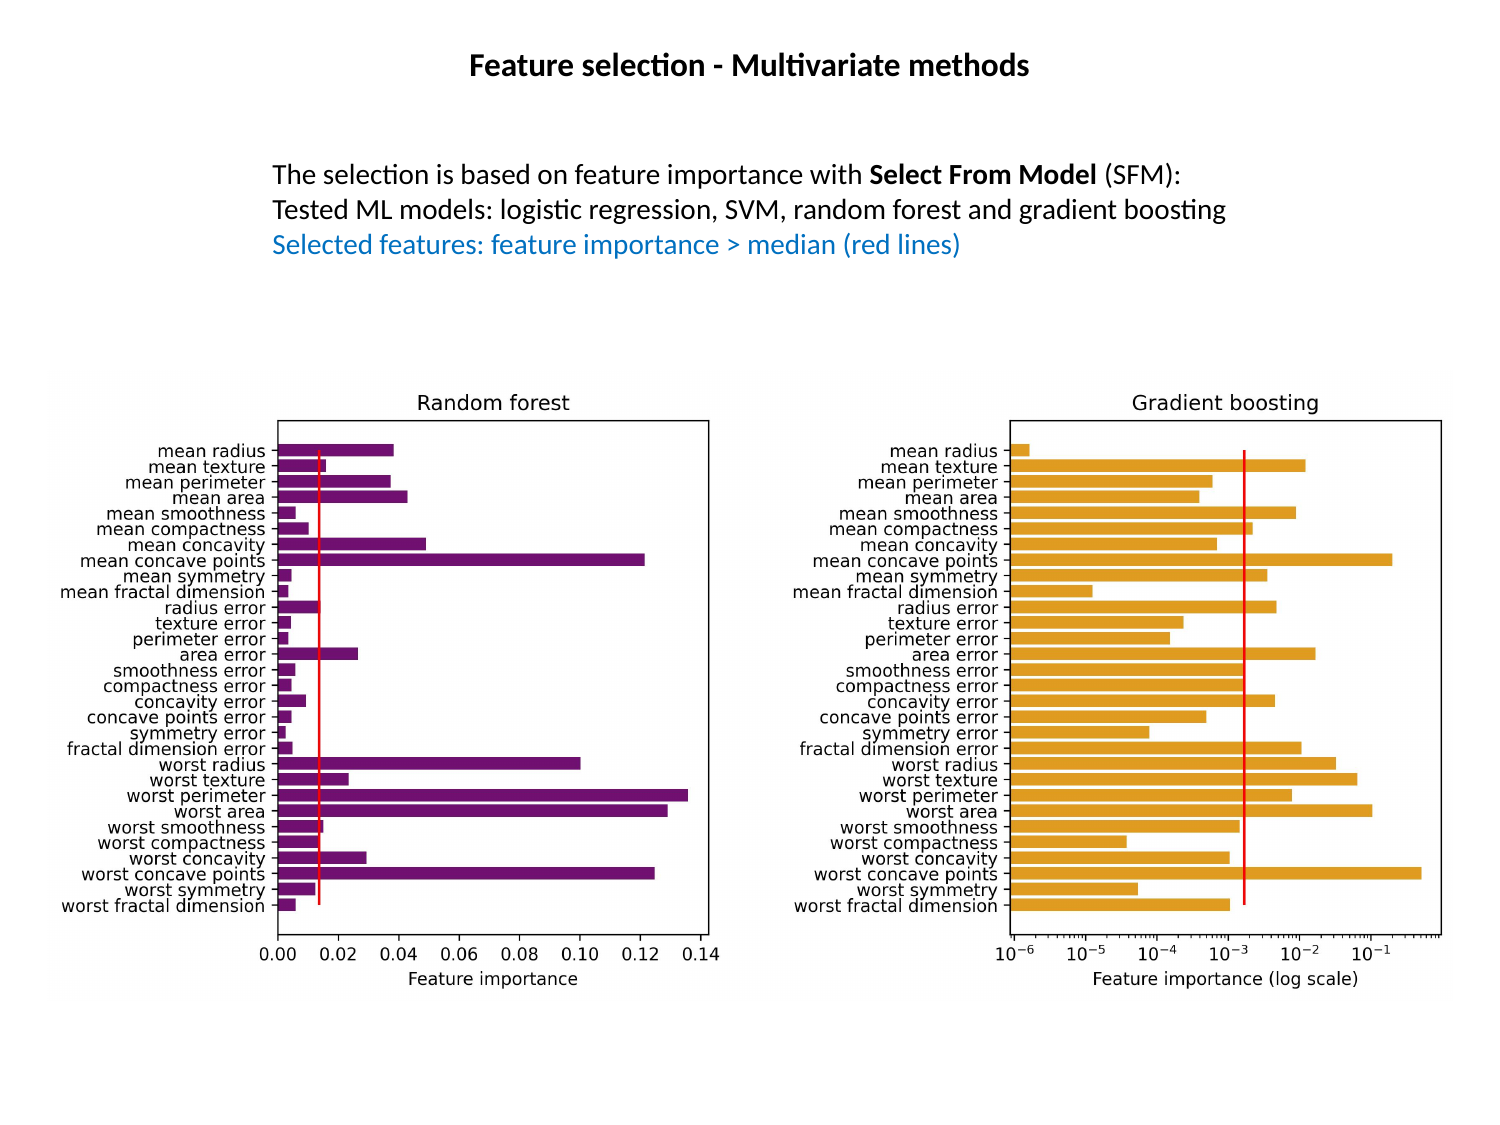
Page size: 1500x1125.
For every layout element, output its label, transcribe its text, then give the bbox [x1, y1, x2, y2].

text_box The selection is based on feature importance with Select From Model (SFM): Tested ML models: logistic regression, SVM, random forest and gradient boosting Selected features: feature importance > median (red lines) [257, 147, 1243, 268]
text_box Feature selection - Multivariate methods [454, 35, 1046, 91]
picture [47, 370, 1453, 1001]
